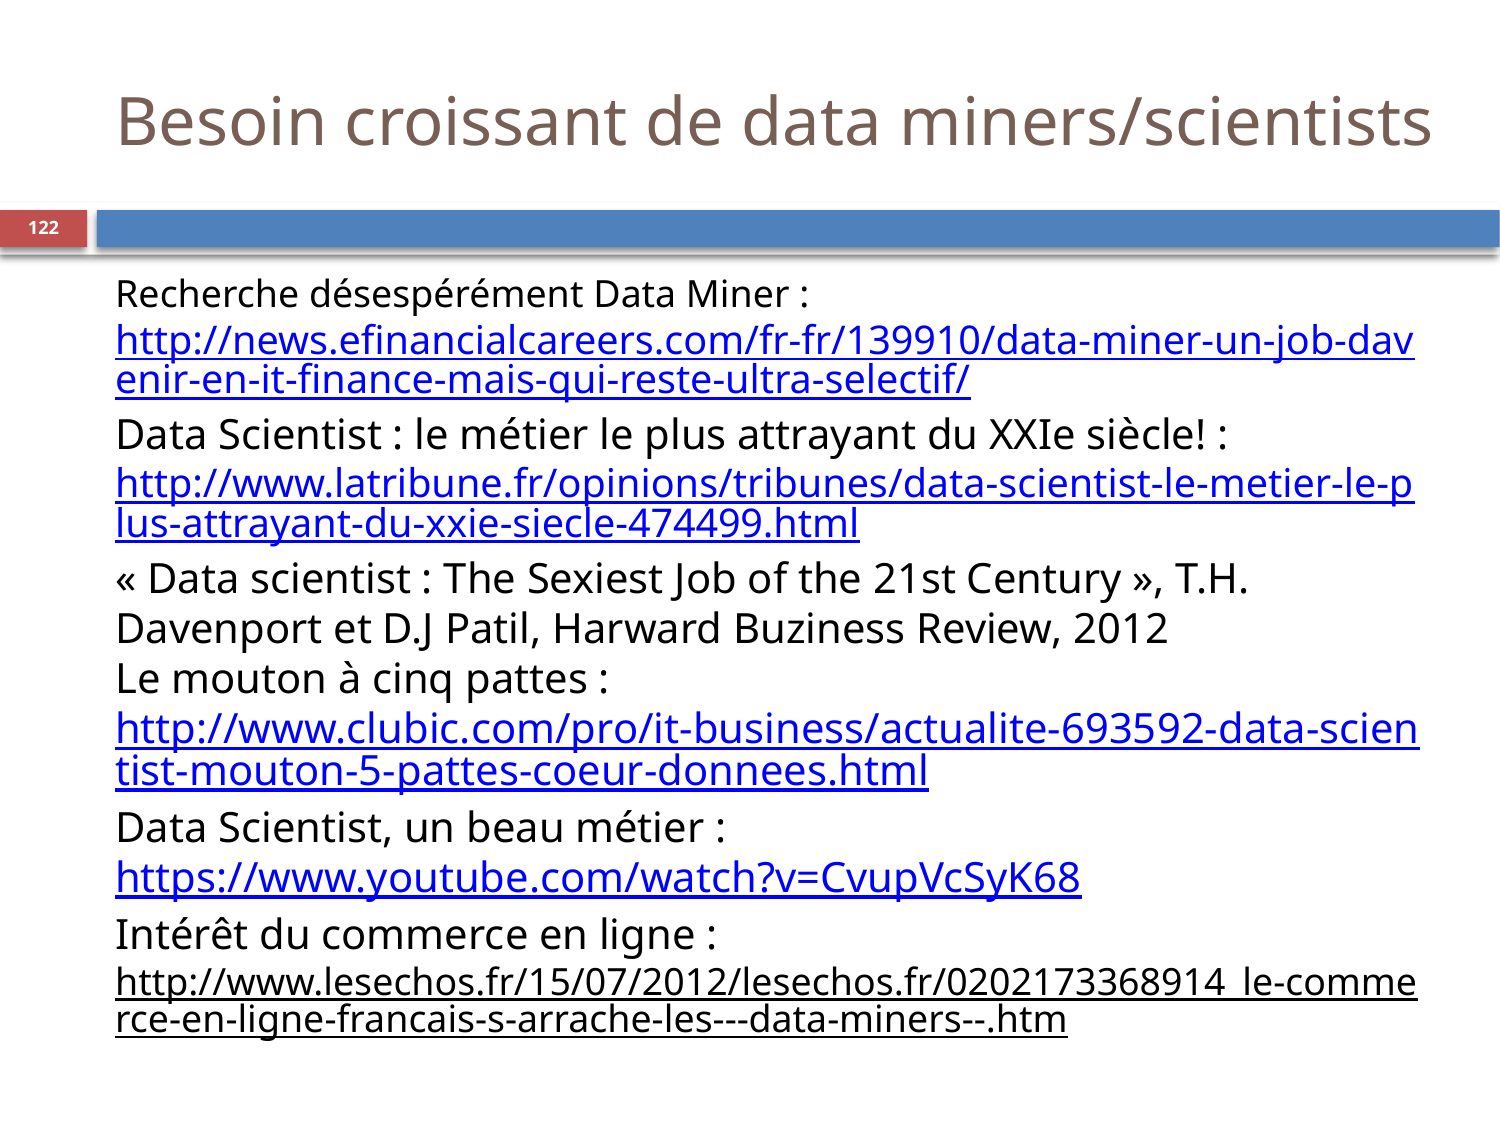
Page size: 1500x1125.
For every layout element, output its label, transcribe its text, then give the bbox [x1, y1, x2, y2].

text_box Recherche désespérément Data Miner : http://news.efinancialcareers.com/fr-fr/139910/data-miner-un-job-davenir-en-it-finance-mais-qui-reste-ultra-selectif/ Data Scientist : le métier le plus attrayant du XXIe siècle! : http://www.latribune.fr/opinions/tribunes/data-scientist-le-metier-le-plus-attrayant-du-xxie-siecle-474499.html « Data scientist : The Sexiest Job of the 21st Century », T.H. Davenport et D.J Patil, Harward Buziness Review, 2012 Le mouton à cinq pattes : http://www.clubic.com/pro/it-business/actualite-693592-data-scientist-mouton-5-pattes-coeur-donnees.html Data Scientist, un beau métier : https://www.youtube.com/watch?v=CvupVcSyK68 Intérêt du commerce en ligne : http://www.lesechos.fr/15/07/2012/lesechos.fr/0202173368914_le-commerce-en-ligne-francais-s-arrache-les---data-miners--.htm [100, 262, 1438, 1125]
text_box Besoin croissant de data miners/scientists [100, 37, 1500, 200]
text_box ‹#› [0, 208, 88, 249]
